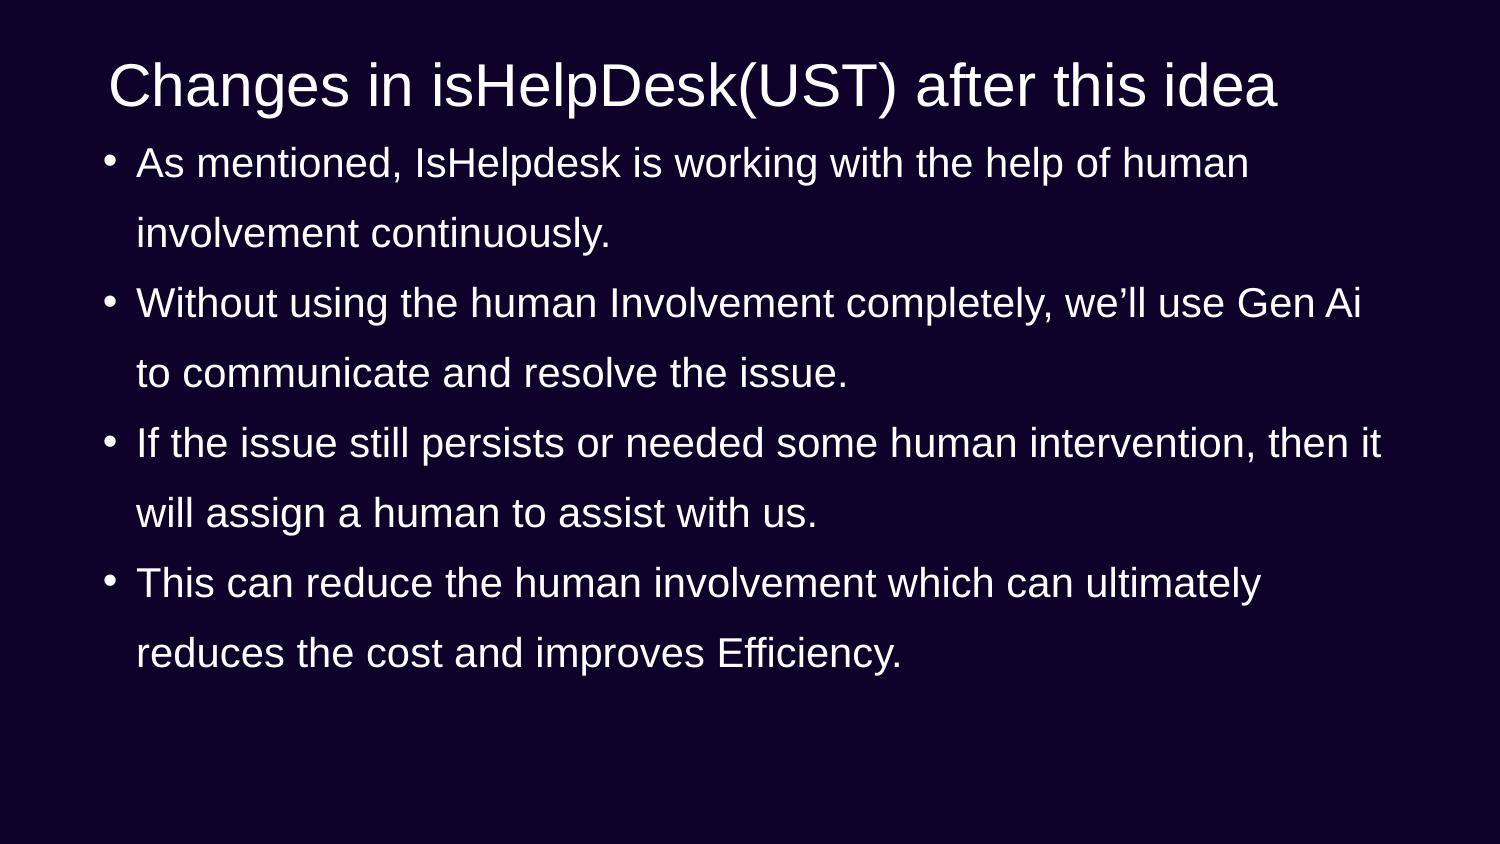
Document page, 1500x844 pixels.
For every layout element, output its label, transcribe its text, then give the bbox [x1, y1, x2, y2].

text_box Changes in isHelpDesk(UST) after this idea [25, 18, 1364, 119]
text_box As mentioned, IsHelpdesk is working with the help of human involvement continuously. Without using the human Involvement completely, we’ll use Gen Ai to communicate and resolve the issue. If the issue still persists or needed some human intervention, then it will assign a human to assist with us. This can reduce the human involvement which can ultimately reduces the cost and improves Efficiency. [67, 93, 1396, 676]
